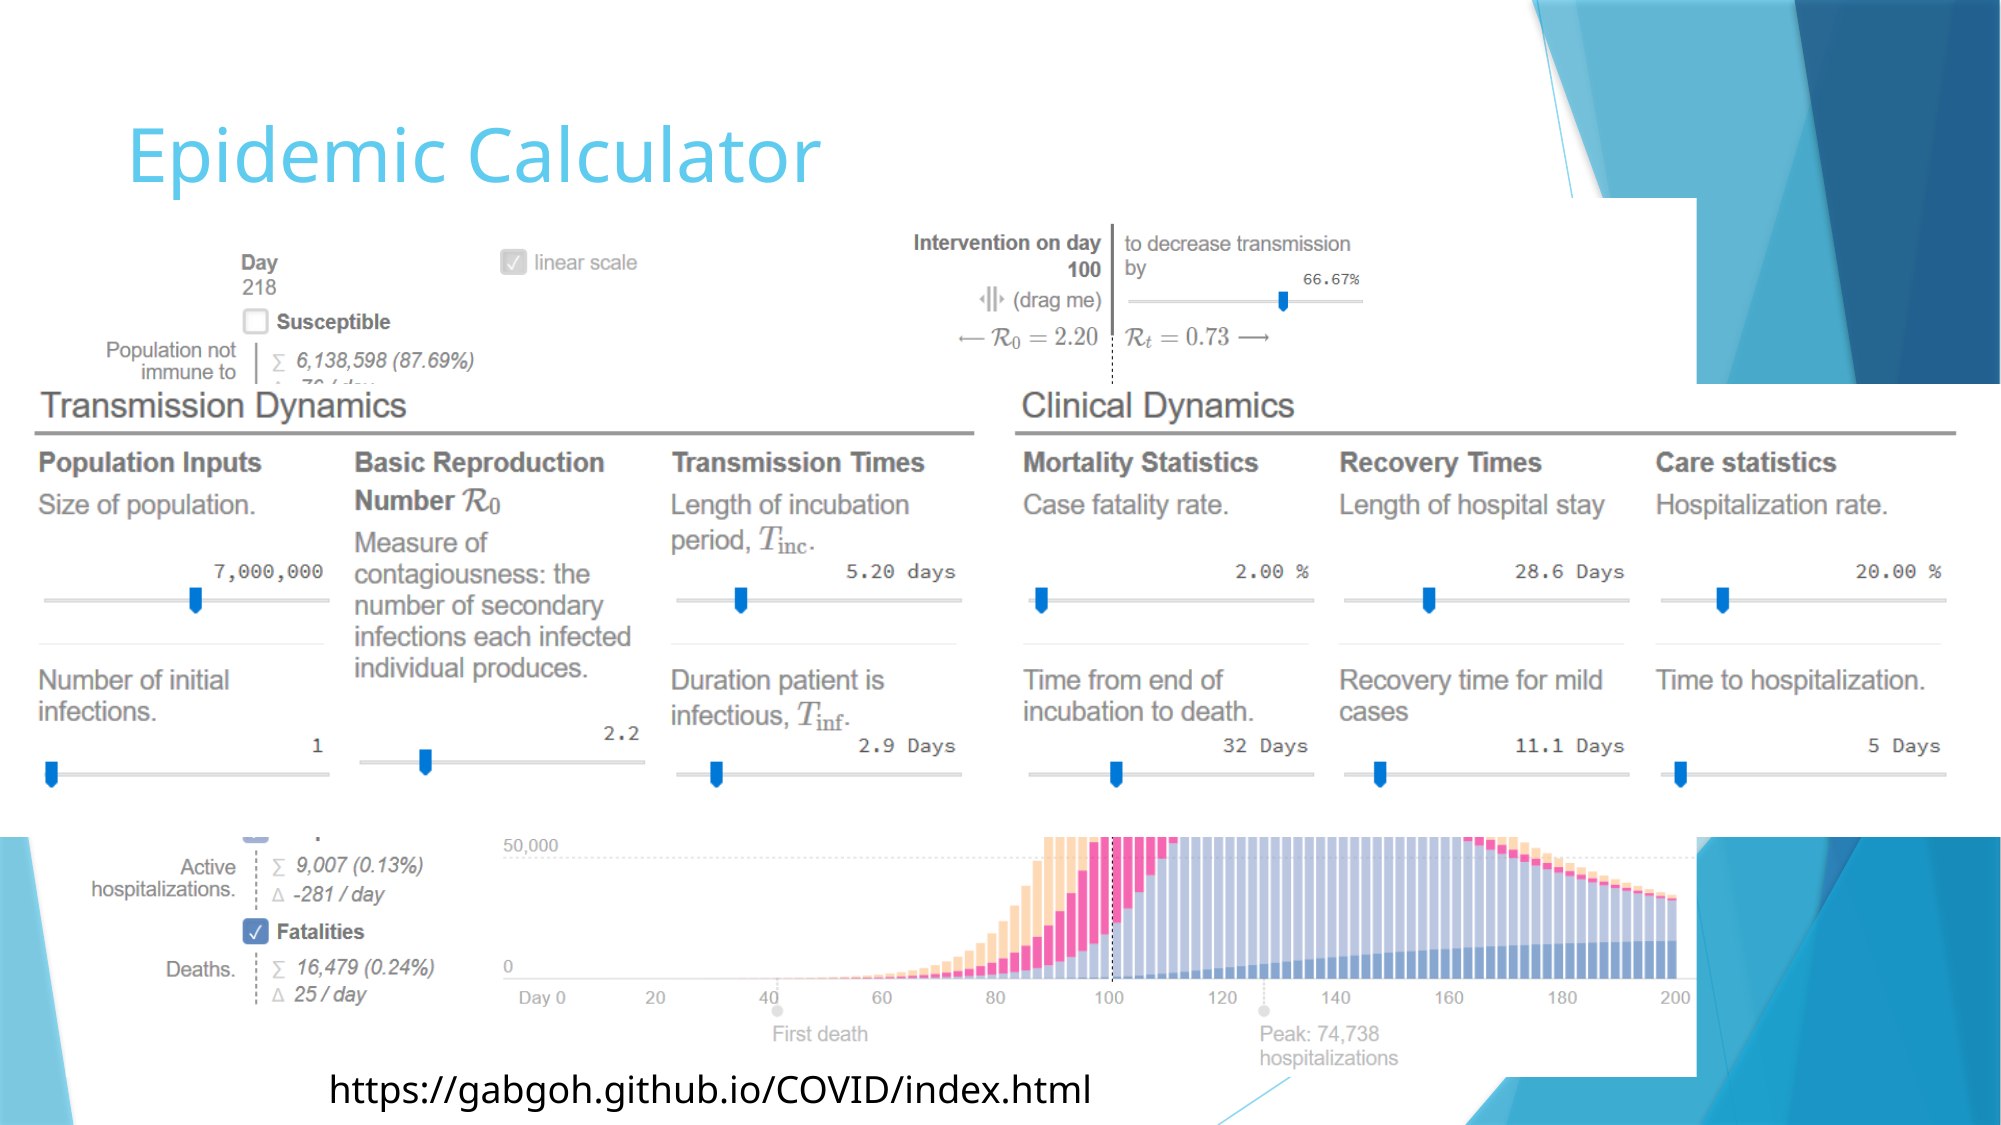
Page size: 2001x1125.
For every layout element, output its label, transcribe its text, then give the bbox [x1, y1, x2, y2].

picture [0, 197, 2001, 1077]
text_box https://gabgoh.github.io/COVID/index.html [313, 1085, 1108, 1119]
title Epidemic Calculator [111, 99, 1522, 196]
